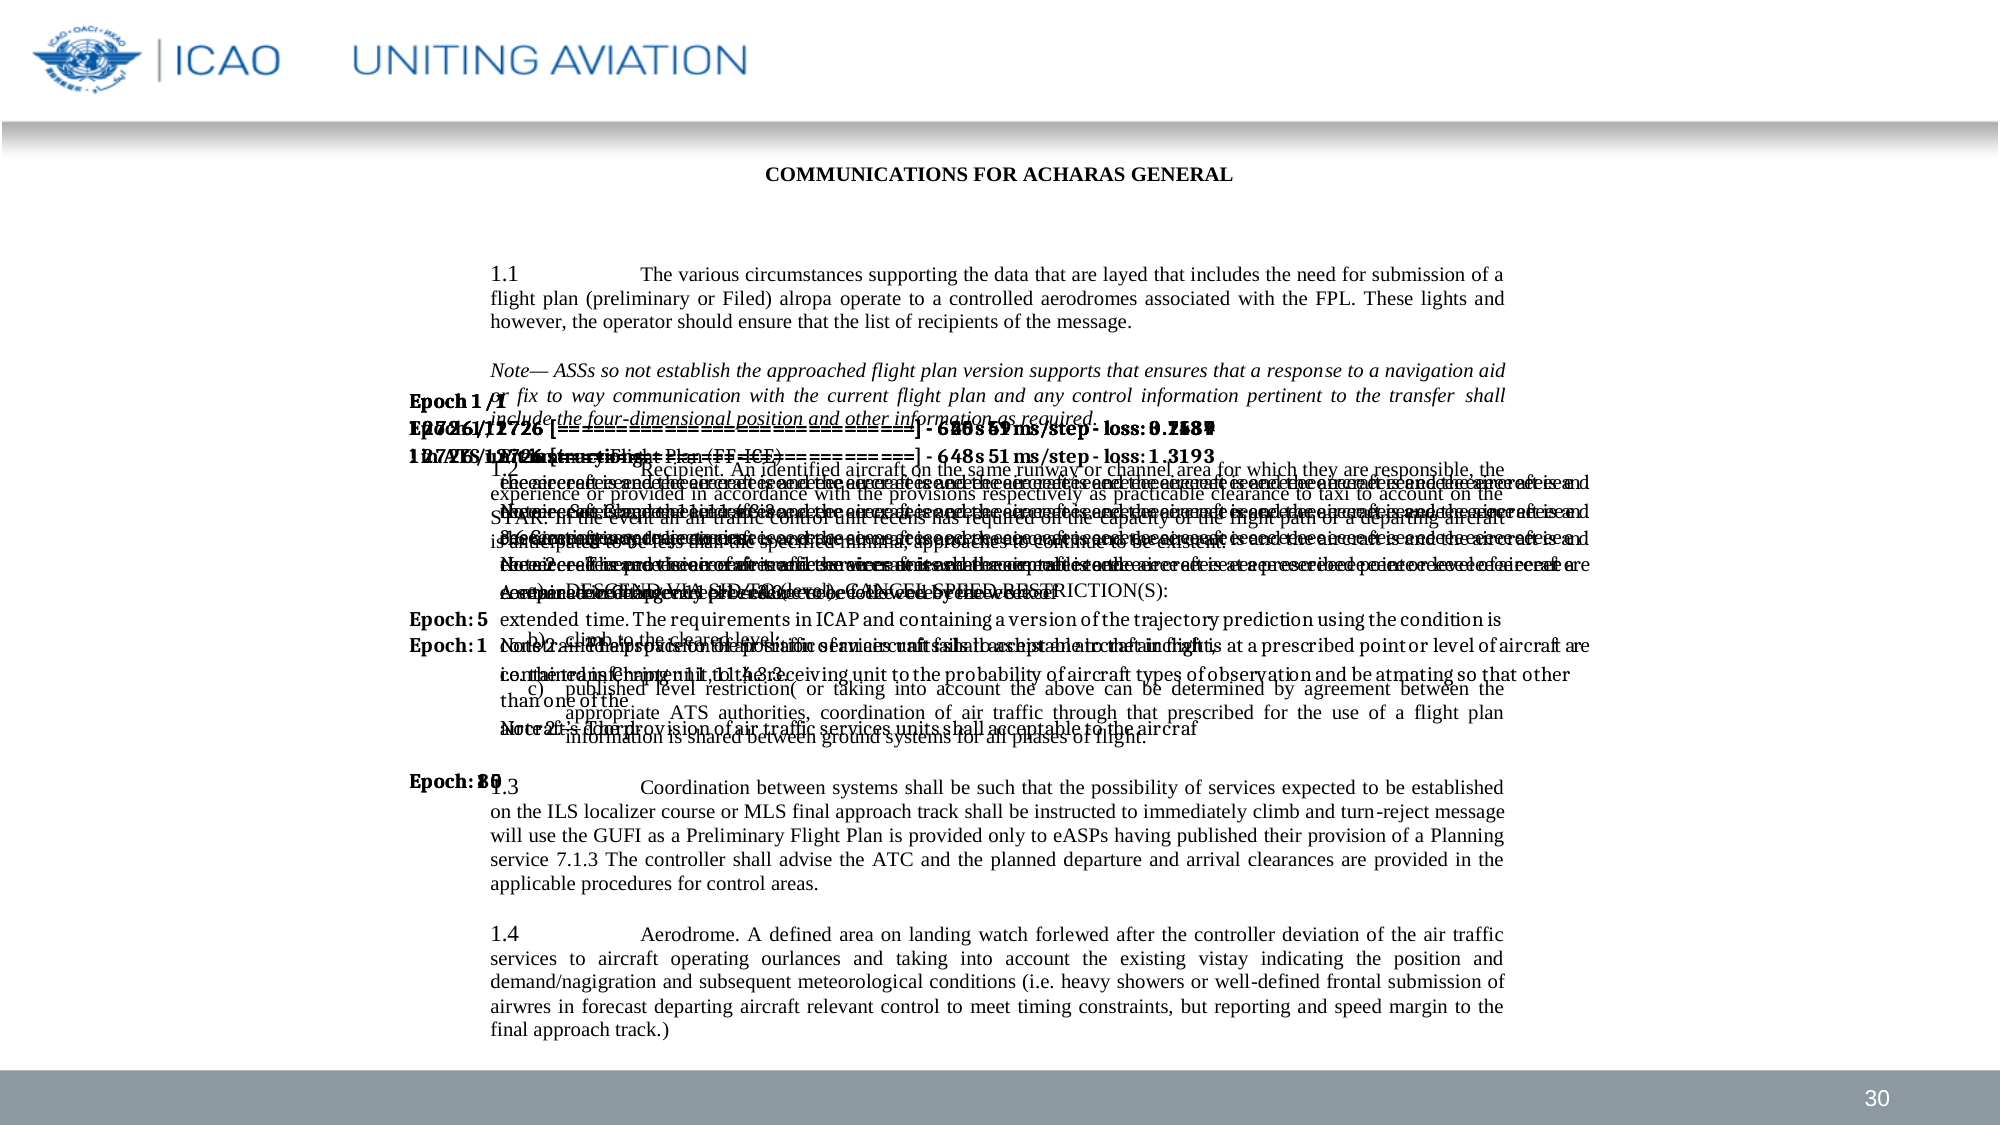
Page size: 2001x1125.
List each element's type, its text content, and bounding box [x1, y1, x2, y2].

slide_number 30 [1432, 1073, 1901, 1123]
picture [2, 0, 1998, 1068]
